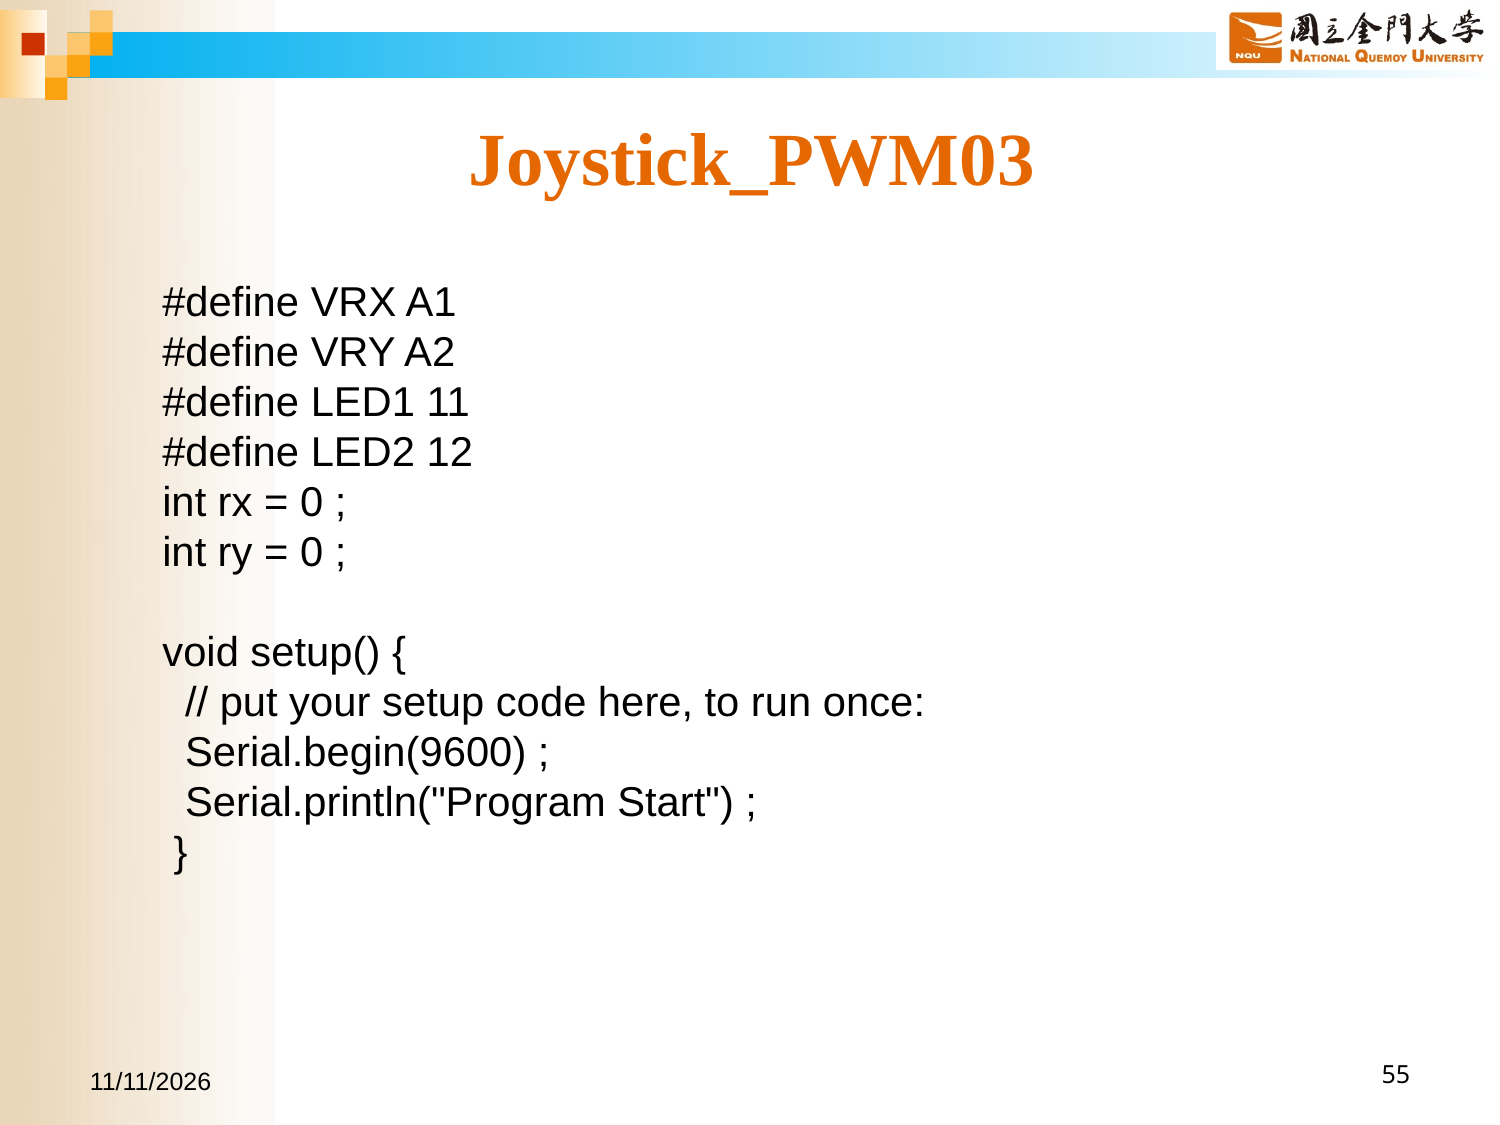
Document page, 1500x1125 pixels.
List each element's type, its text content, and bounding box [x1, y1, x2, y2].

picture [1216, 1, 1499, 70]
text_box 2017/6/24 [75, 1024, 425, 1103]
text_box 55 [1074, 1024, 1425, 1100]
text_box #define VRX A1 #define VRY A2 #define LED1 11 #define LED2 12 int rx = 0 ; int ry = 0 ; void setup() { // put your setup code here, to run once: Serial.begin(9600) ; Serial.println("Program Start") ; } [147, 267, 1365, 933]
title Joystick_PWM03 [76, 42, 1427, 268]
